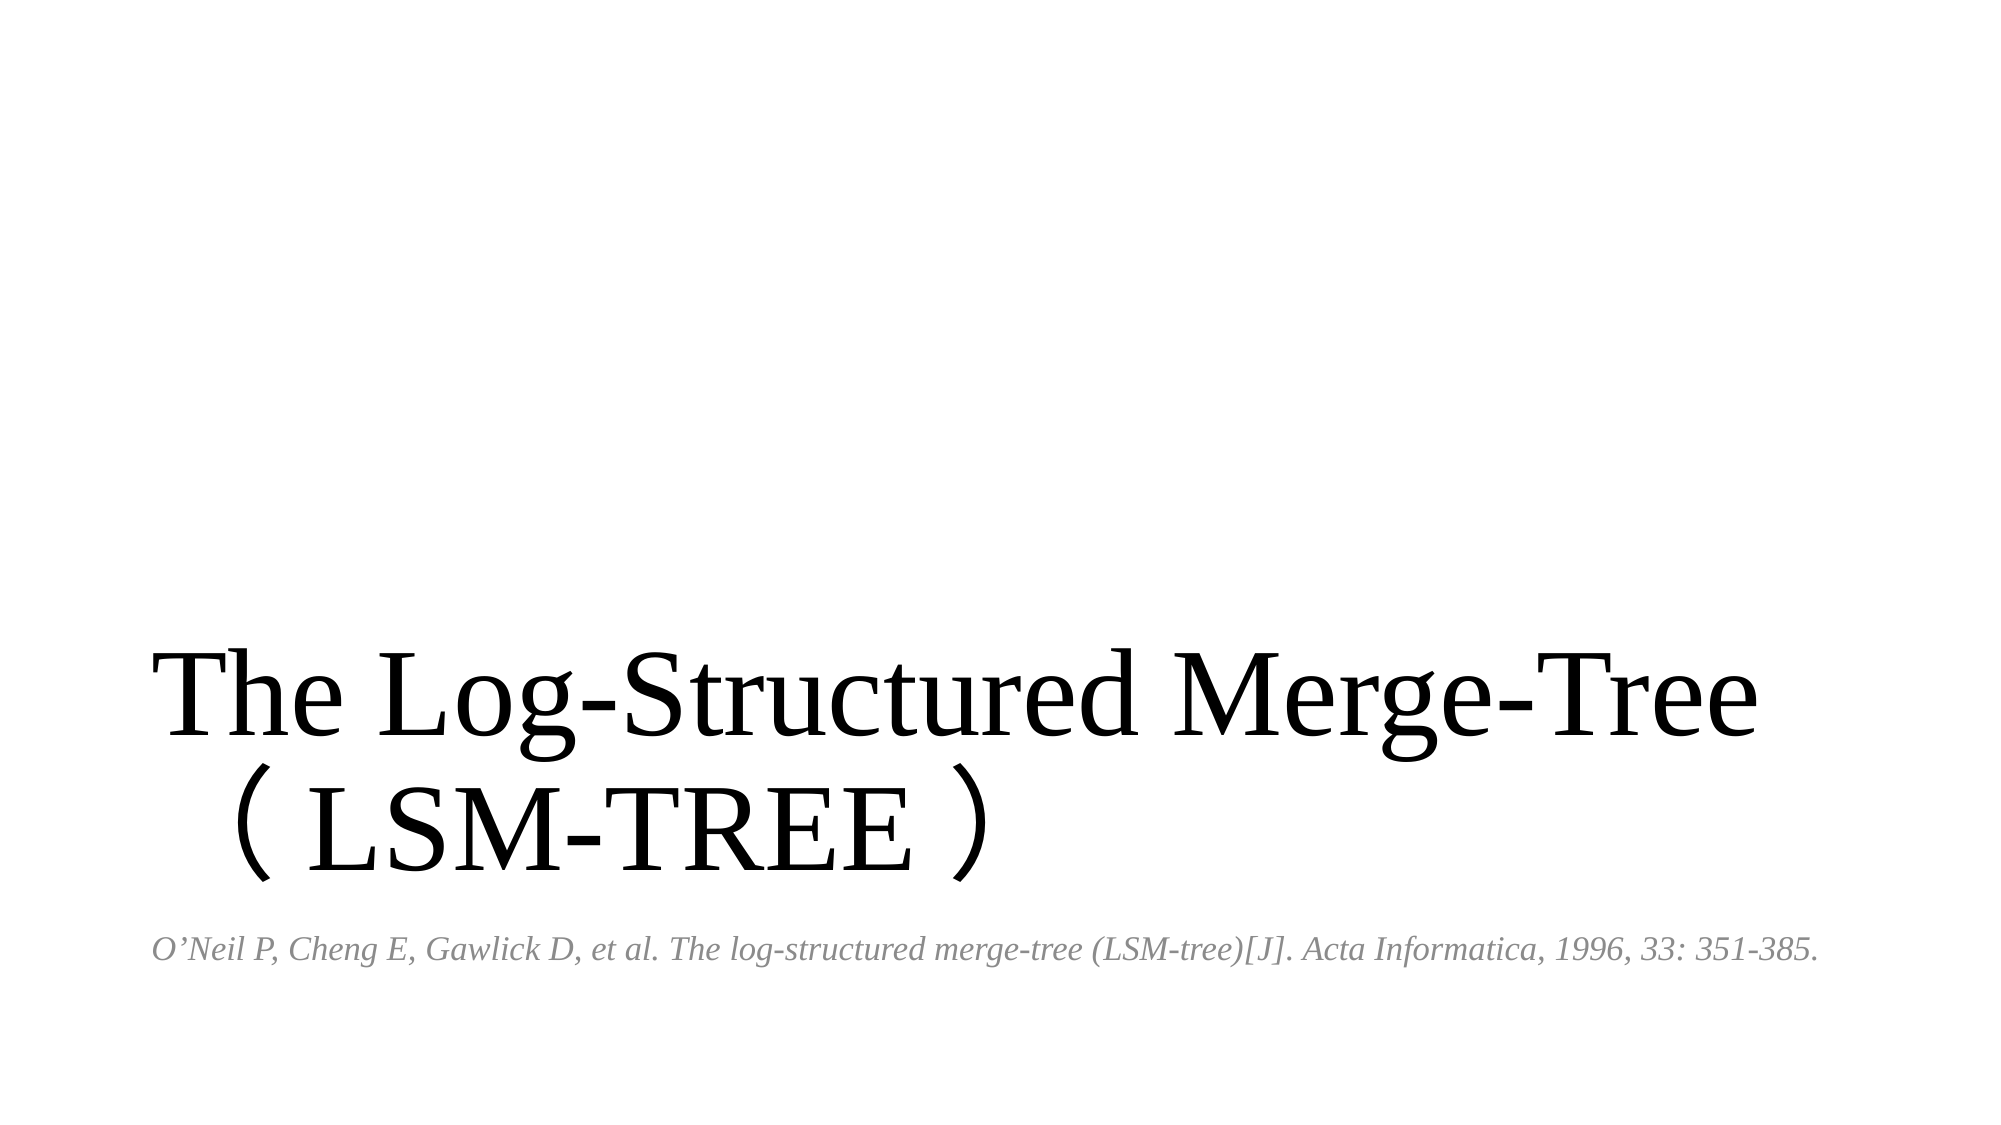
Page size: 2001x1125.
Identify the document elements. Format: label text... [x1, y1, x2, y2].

list O’Neil P, Cheng E, Gawlick D, et al. The log-structured merge-tree (LSM-tree)[J]. Acta Informatica, 1996, 33: 351-385. [136, 923, 1862, 999]
title The Log-Structured Merge-Tree （LSM-TREE） [136, 280, 1862, 906]
